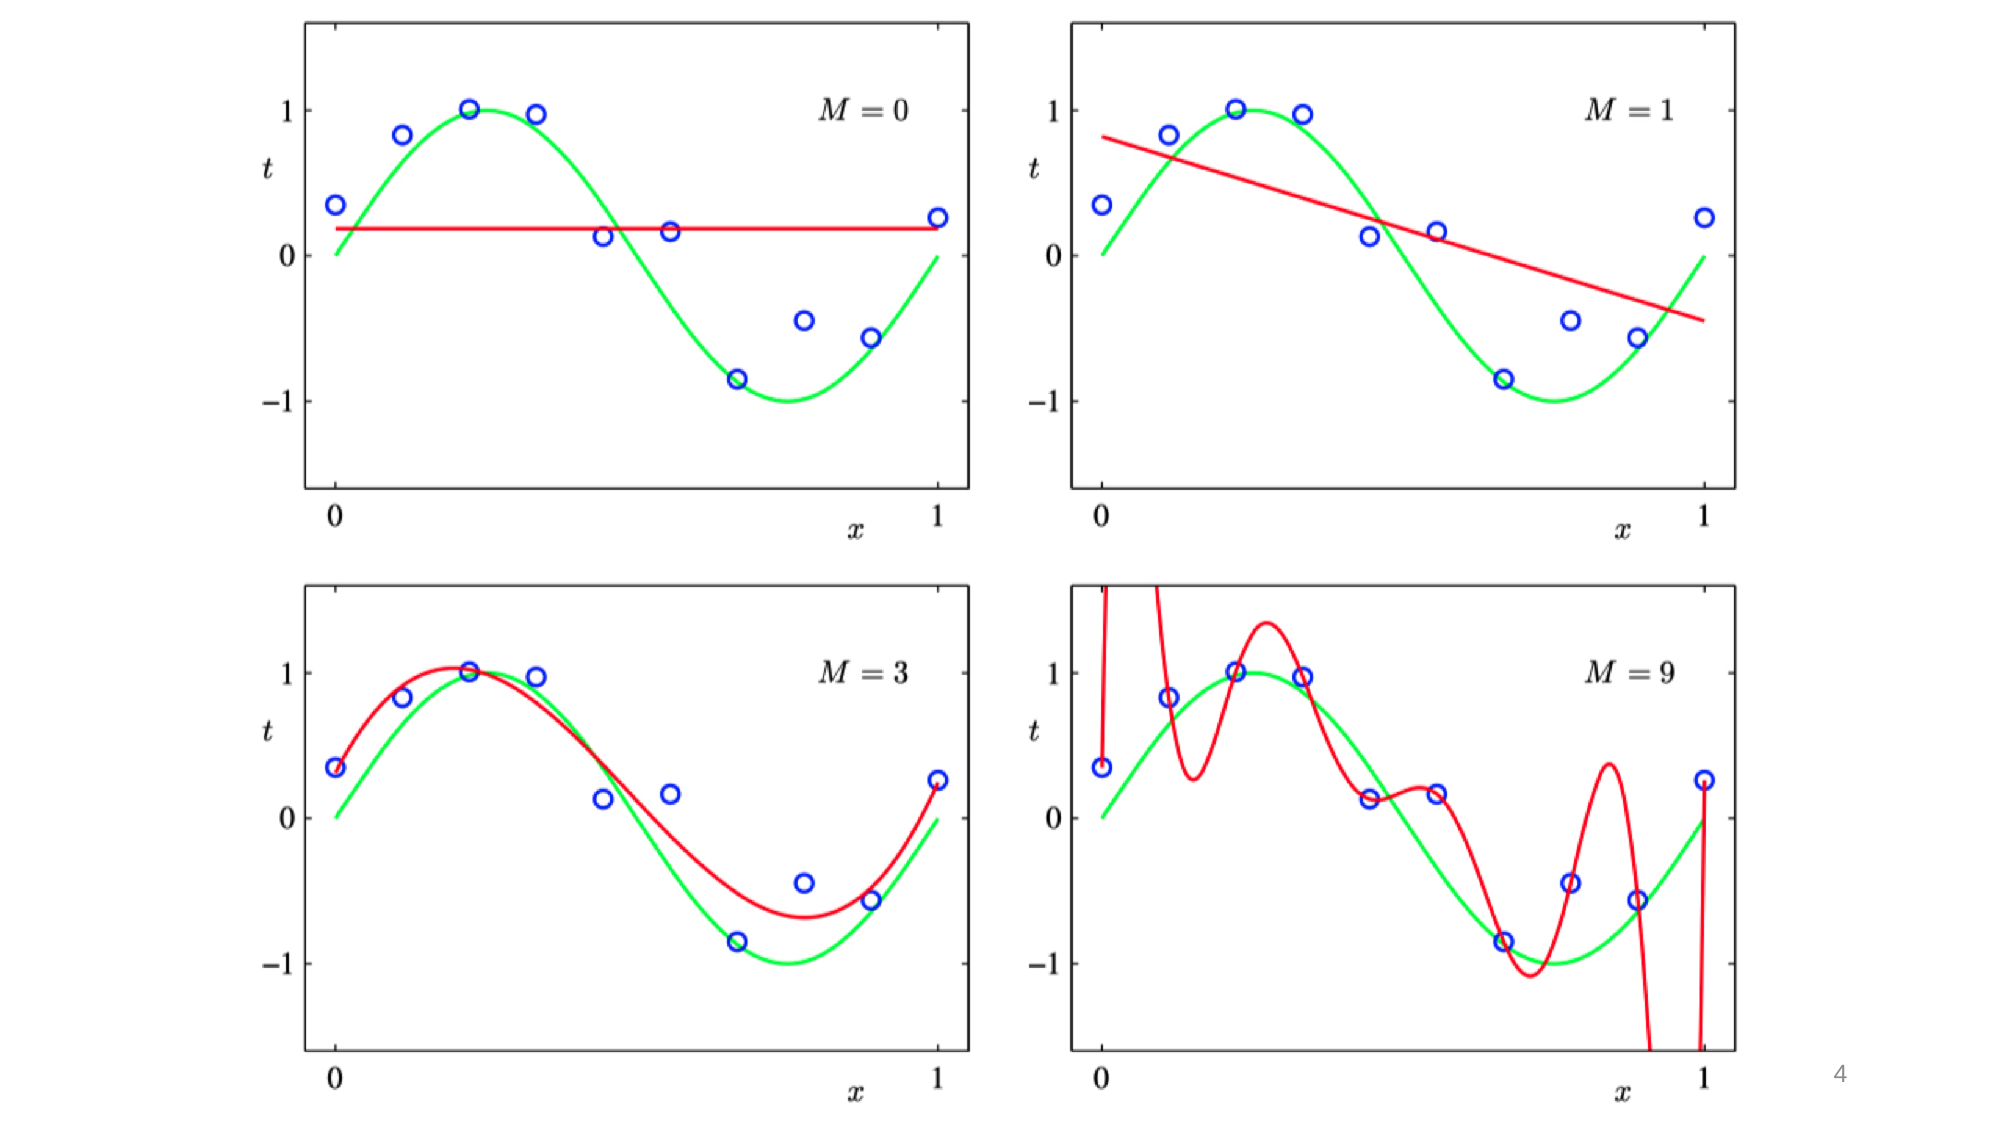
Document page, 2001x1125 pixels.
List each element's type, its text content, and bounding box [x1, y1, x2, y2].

slide_number 4 [1757, 1042, 1863, 1103]
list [243, 0, 1757, 1124]
